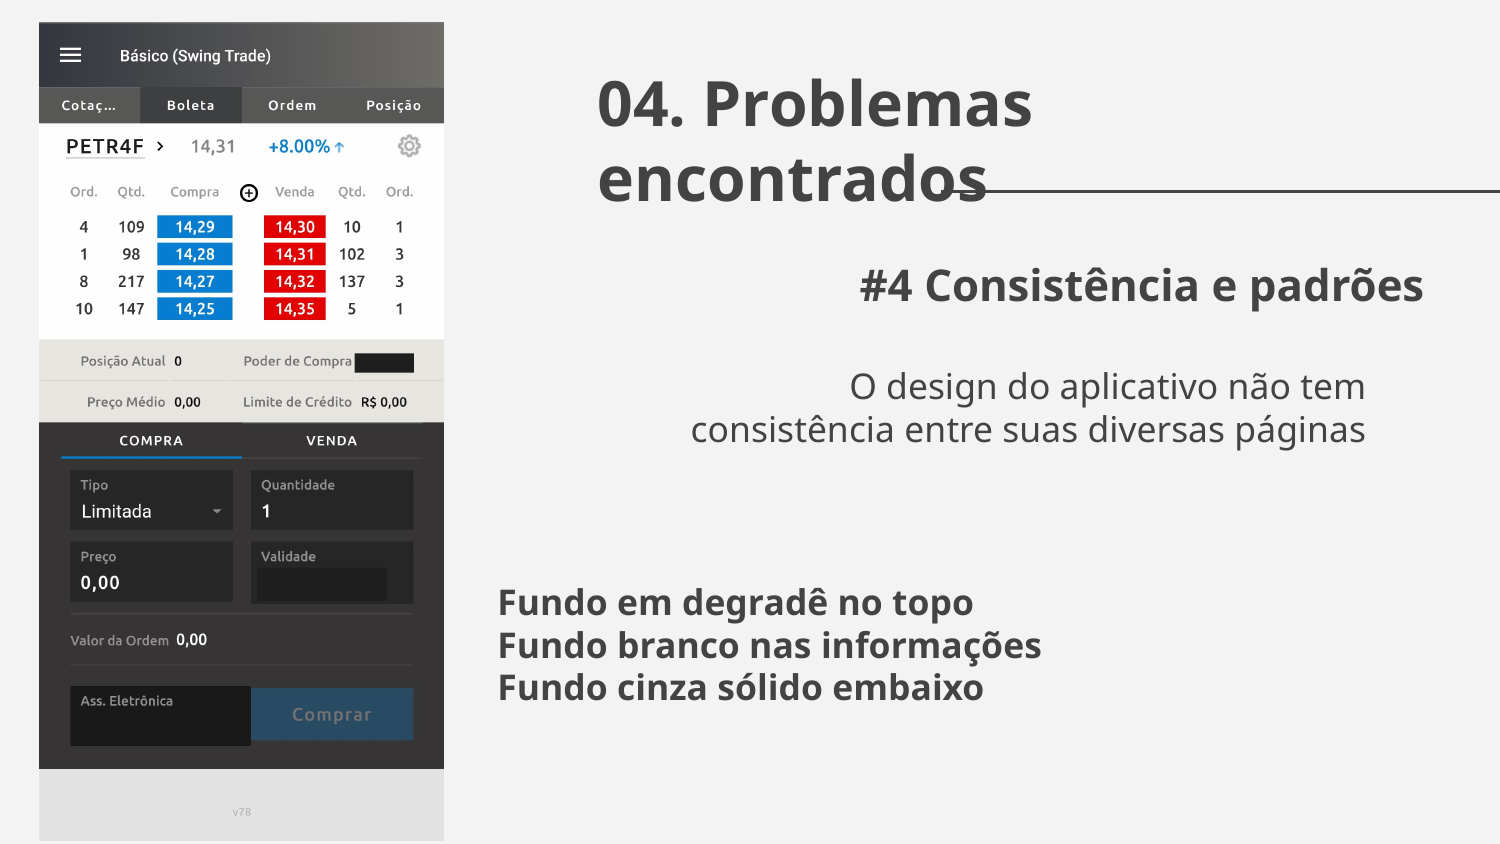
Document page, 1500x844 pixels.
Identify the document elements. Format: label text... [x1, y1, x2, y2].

picture [38, 22, 444, 842]
title Fundo em degradê no topo Fundo branco nas informações Fundo cinza sólido embaixo [482, 565, 1228, 661]
title O design do aplicativo não tem consistência entre suas diversas páginas [650, 349, 1382, 495]
subtitle #4 Consistência e padrões [746, 242, 1440, 356]
title 04. Problemas encontrados [582, 113, 1450, 165]
